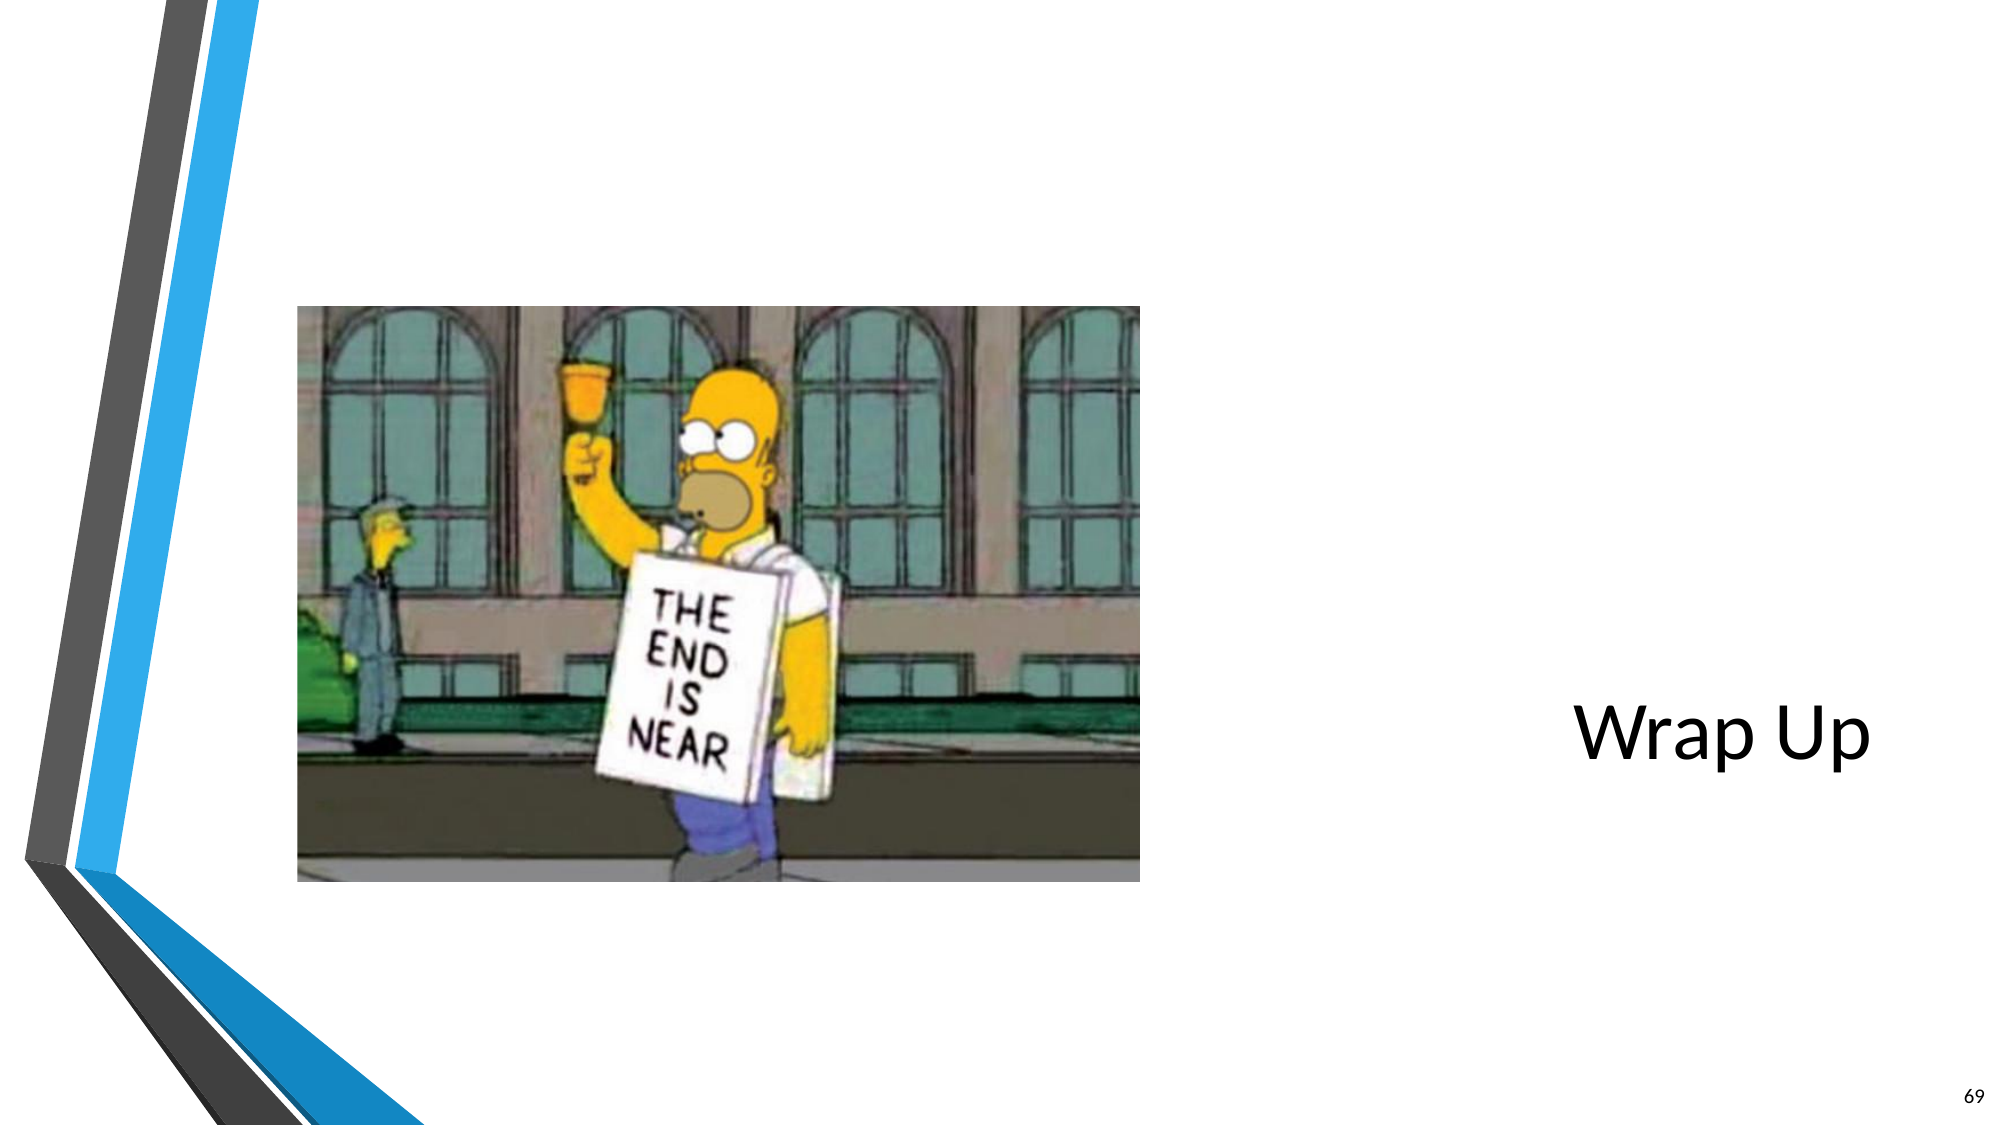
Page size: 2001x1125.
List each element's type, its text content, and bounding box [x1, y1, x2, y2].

slide_number 69 [1909, 1065, 2000, 1125]
picture [297, 306, 1141, 882]
title Wrap Up [1141, 437, 1887, 784]
